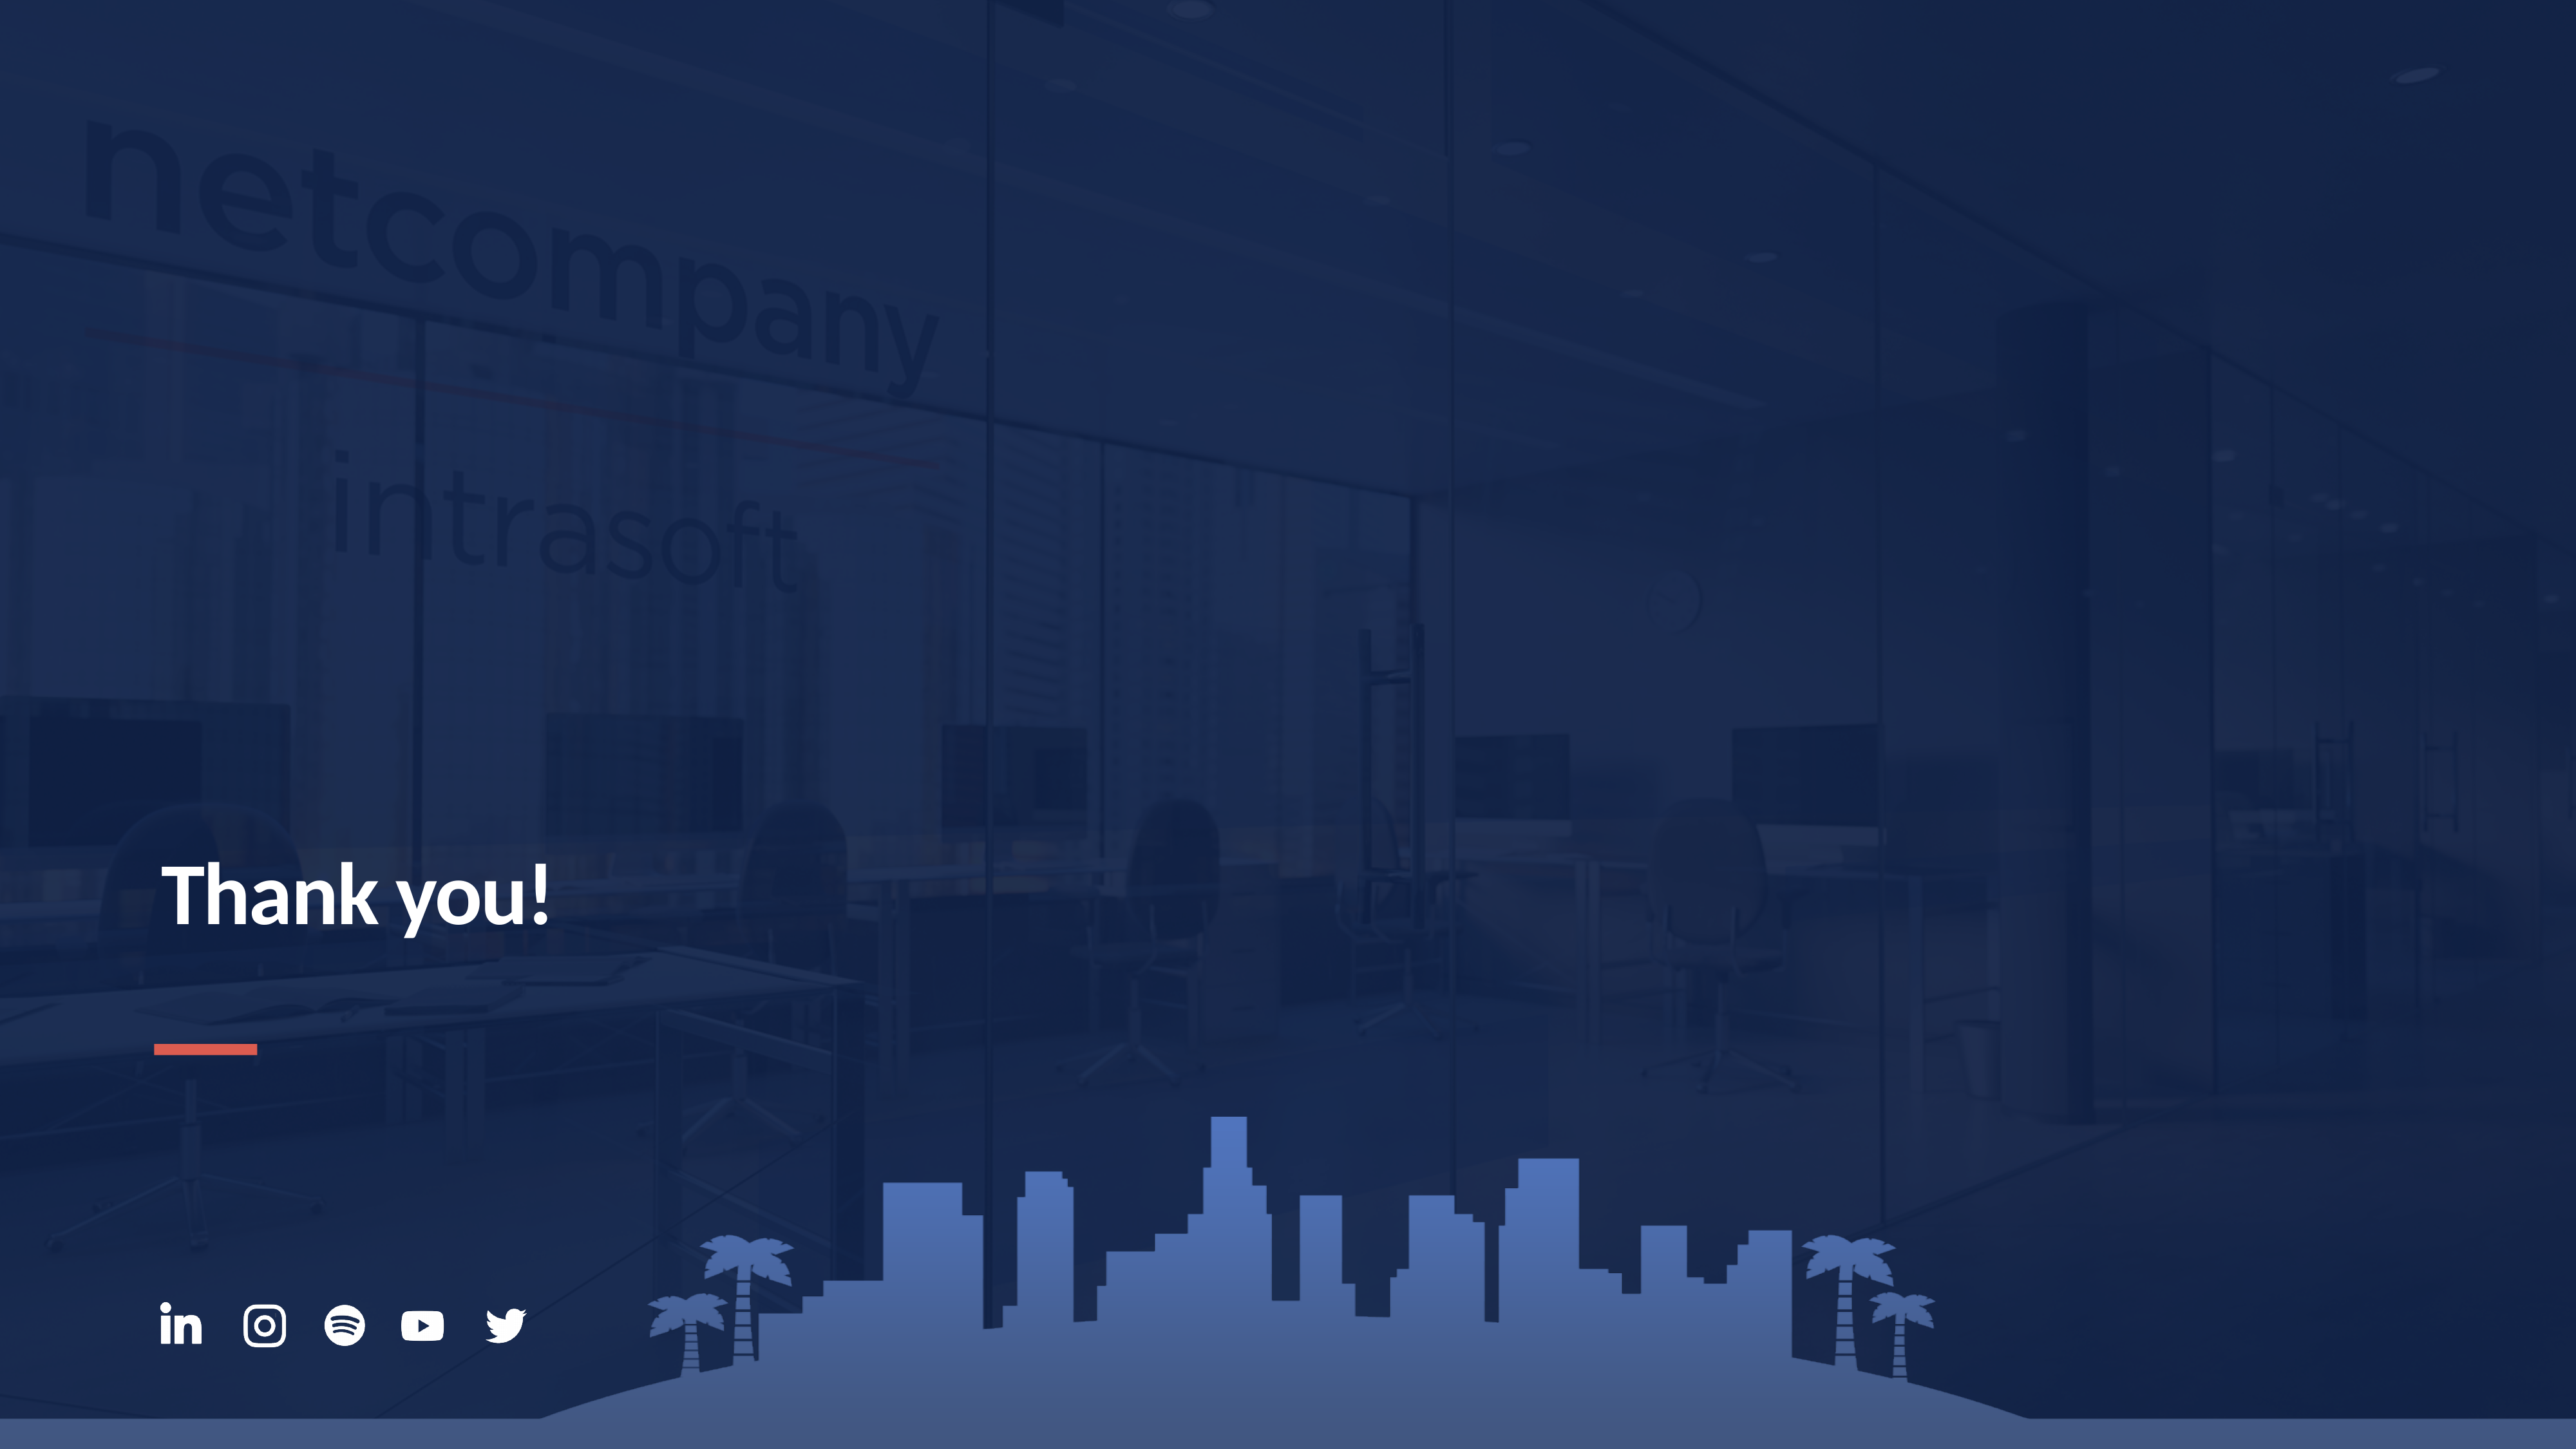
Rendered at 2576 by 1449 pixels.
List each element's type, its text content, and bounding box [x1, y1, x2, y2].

picture [0, 1117, 2576, 1449]
title Thank you! [155, 786, 2445, 1012]
